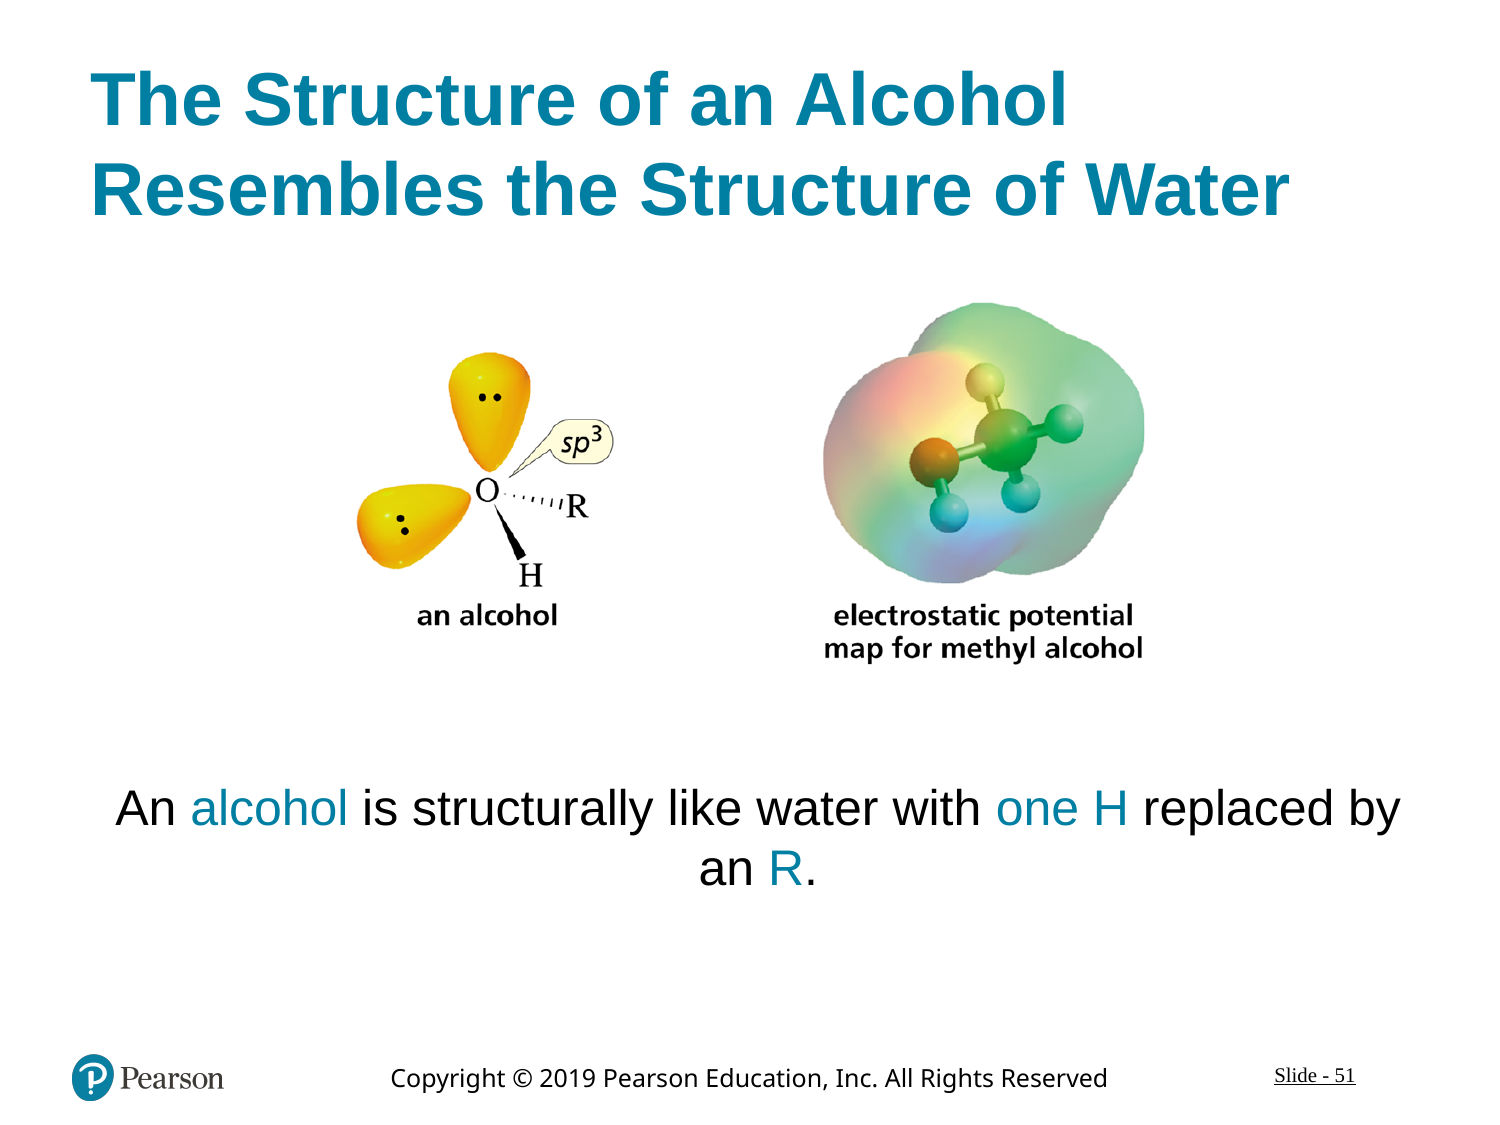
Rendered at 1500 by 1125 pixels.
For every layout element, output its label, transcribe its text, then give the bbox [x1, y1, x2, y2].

picture [98, 1054, 224, 1101]
title The Structure of an Alcohol Resembles the Structure of Water [75, 35, 1425, 216]
picture [80, 1063, 106, 1088]
picture [72, 1087, 83, 1101]
list An alcohol is structurally like water with one H replaced by an R. [75, 759, 1425, 997]
picture [72, 1054, 88, 1070]
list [350, 295, 1150, 668]
